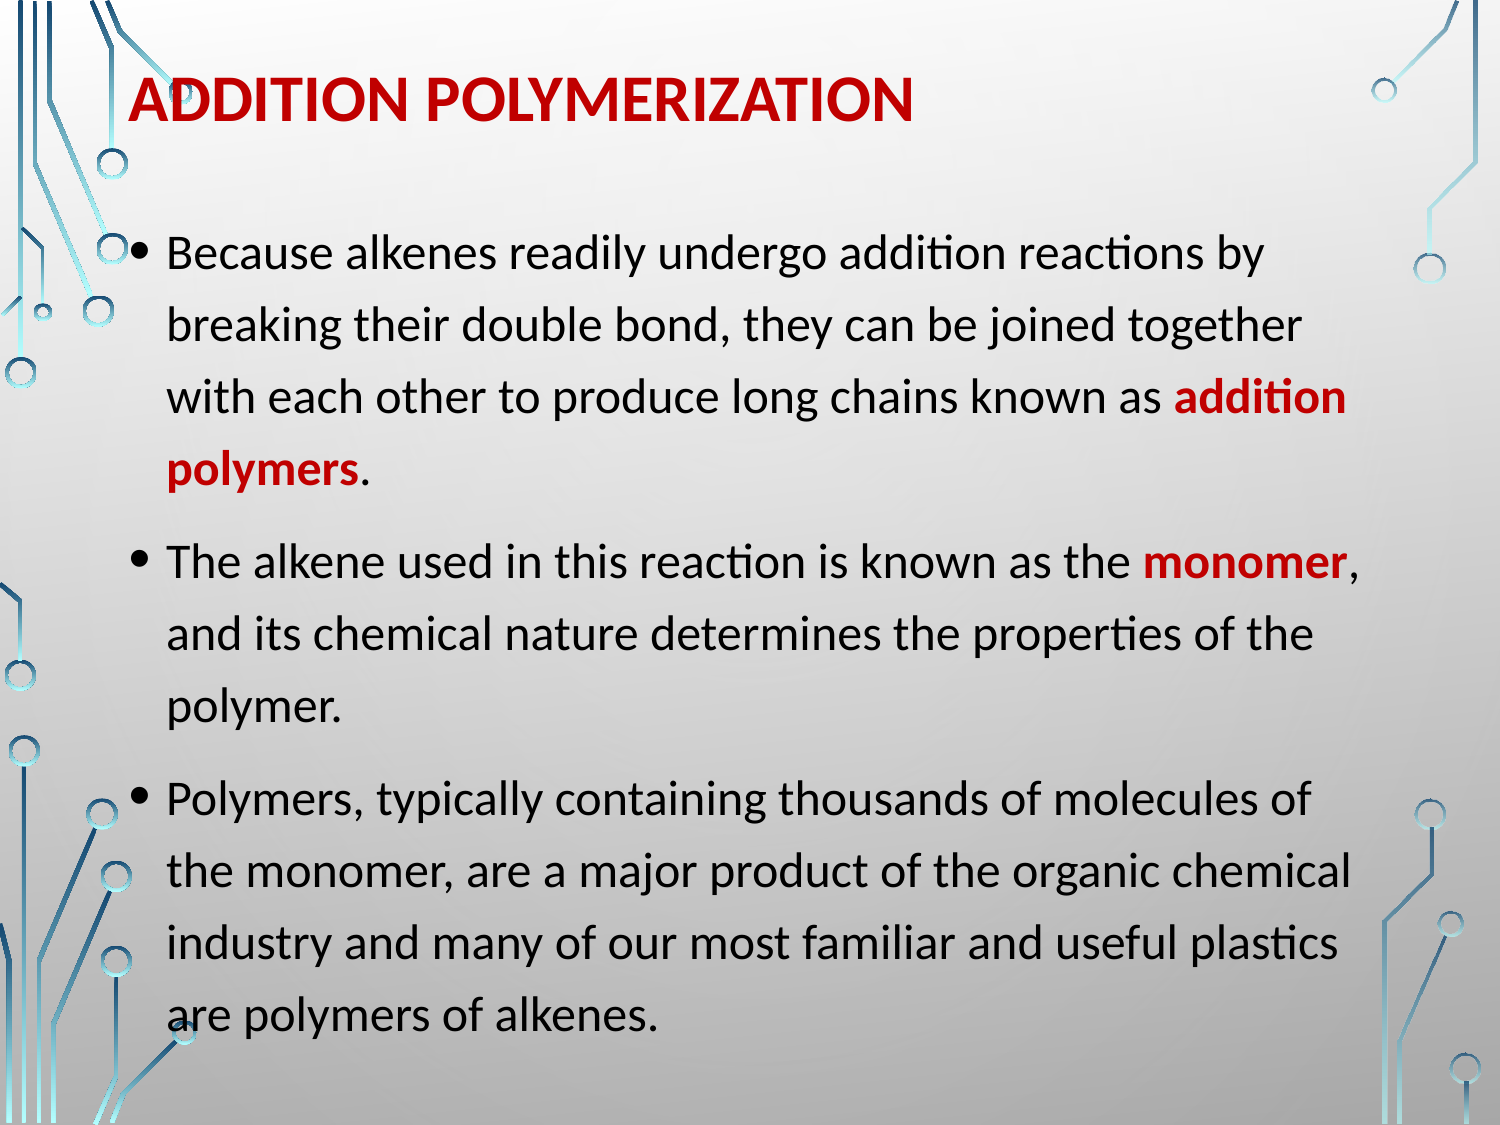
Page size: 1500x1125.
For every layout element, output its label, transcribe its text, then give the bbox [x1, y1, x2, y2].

list Because alkenes readily undergo addition reactions by breaking their double bond, they can be joined together with each other to produce long chains known as addition polymers. The alkene used in this reaction is known as the monomer, and its chemical nature determines the properties of the polymer. Polymers, typically containing thousands of molecules of the monomer, are a major product of the organic chemical industry and many of our most familiar and useful plastics are polymers of alkenes. [113, 200, 1386, 1125]
title Addition Polymerization [113, 37, 1450, 163]
